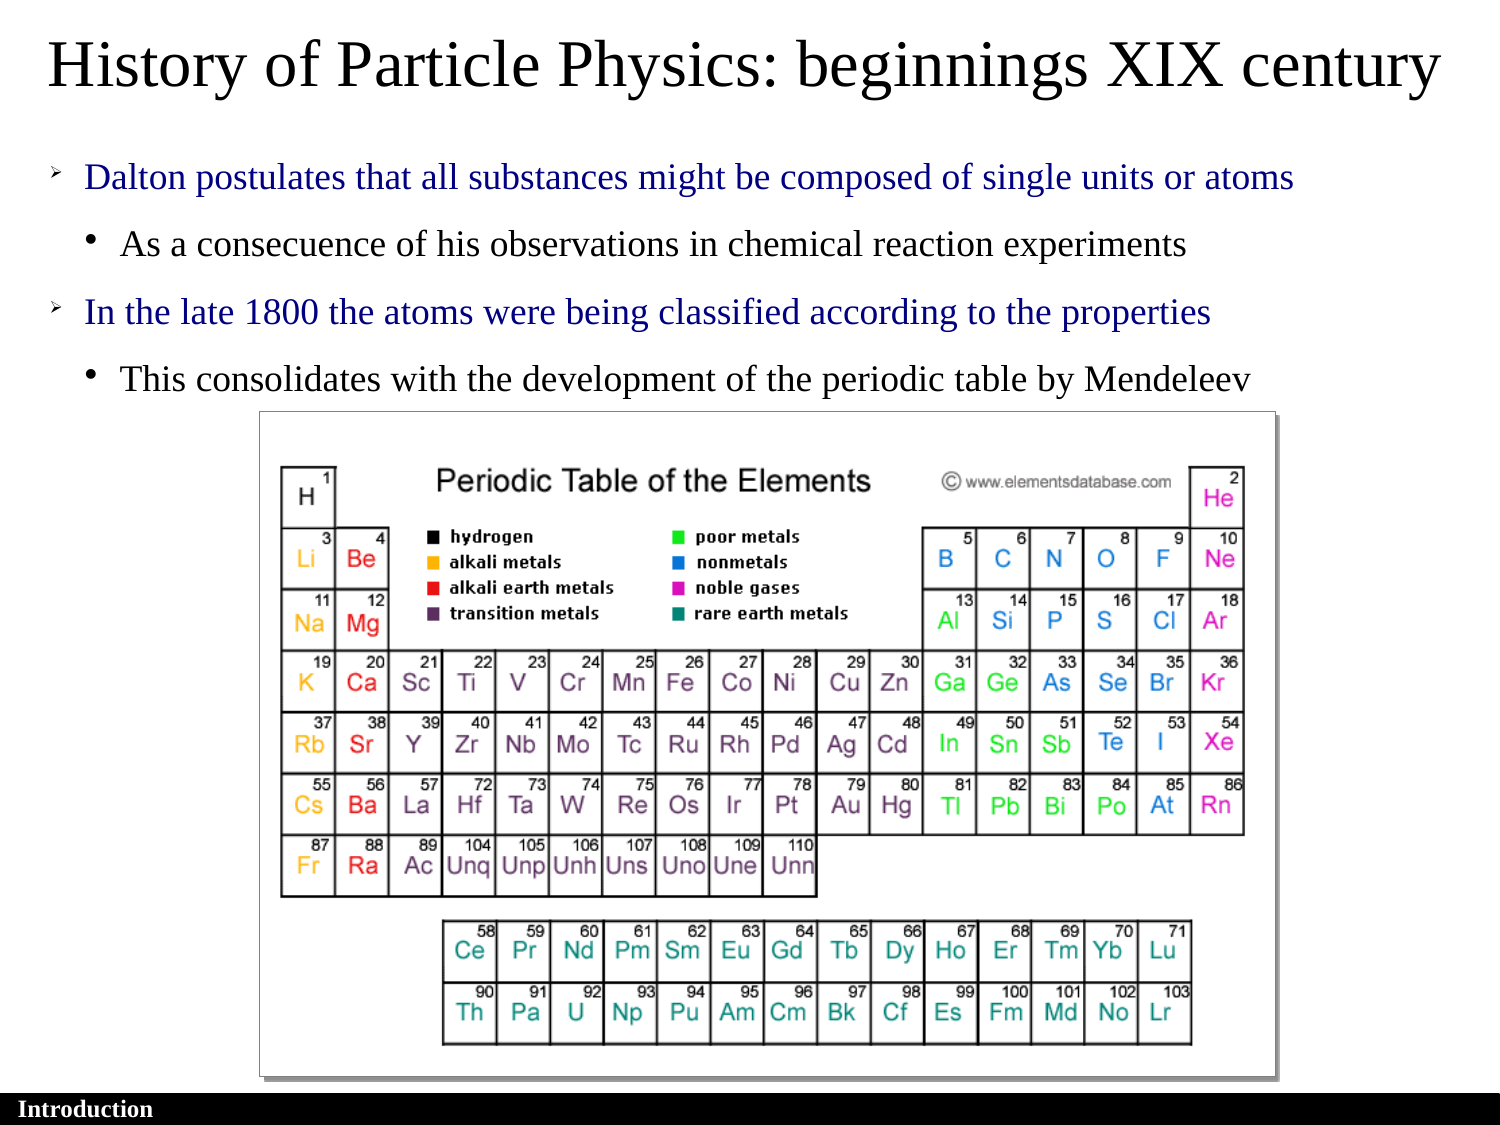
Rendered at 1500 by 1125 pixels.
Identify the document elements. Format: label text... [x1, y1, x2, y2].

picture [259, 410, 1276, 1077]
text_box Dalton postulates that all substances might be composed of single units or atoms As a consecuence of his observations in chemical reaction experiments In the late 1800 the atoms were being classified according to the properties This consolidates with the development of the periodic table by Mendeleev [29, 117, 1500, 260]
text_box History of Particle Physics: beginnings XIX century [0, 12, 1500, 120]
